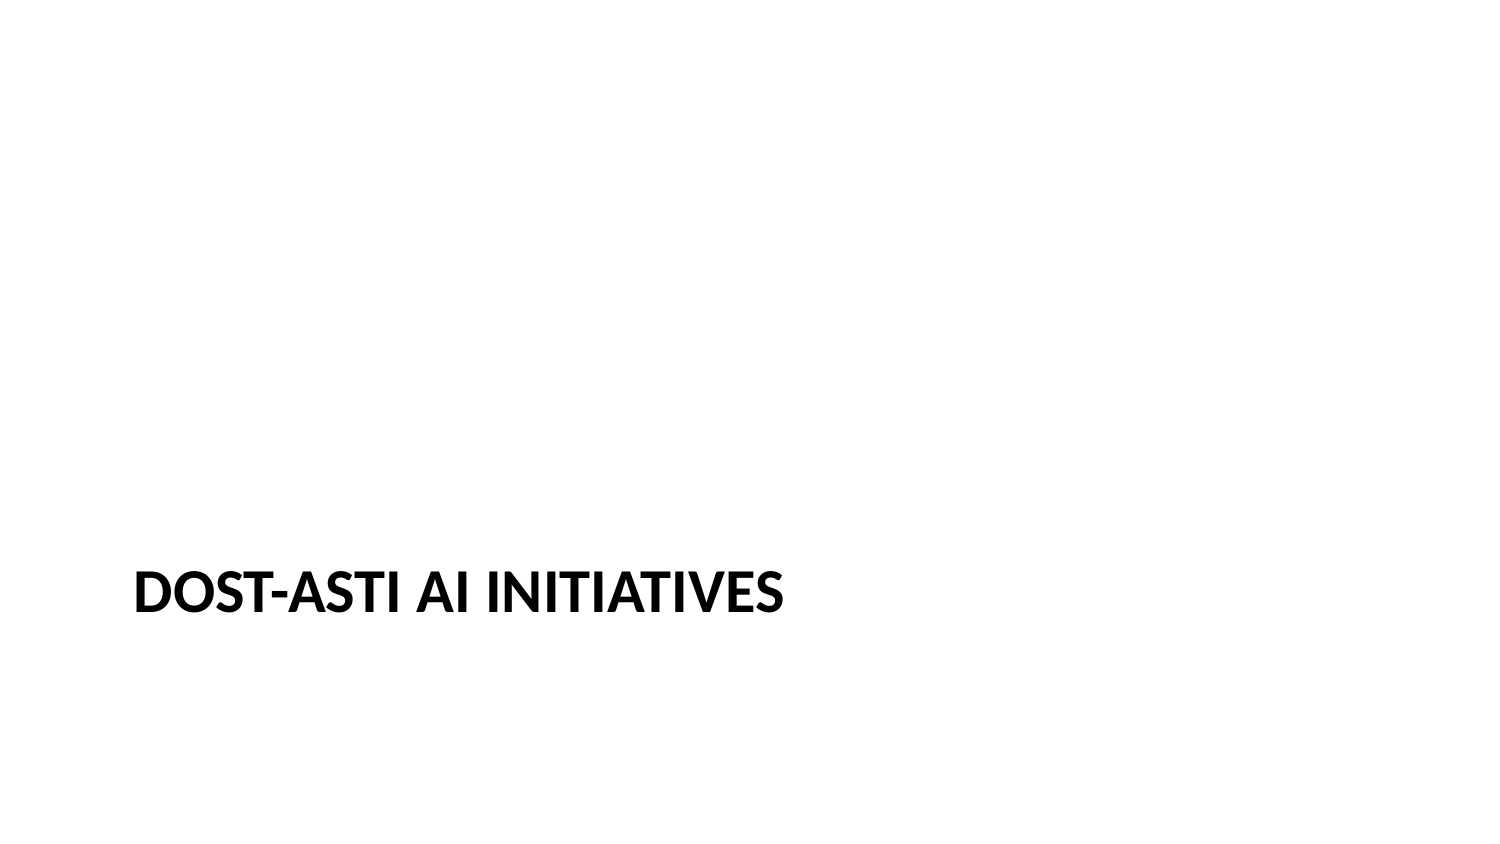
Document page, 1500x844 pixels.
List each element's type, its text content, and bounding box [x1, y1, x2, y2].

title DOST-ASTI AI Initiatives [118, 542, 1394, 710]
